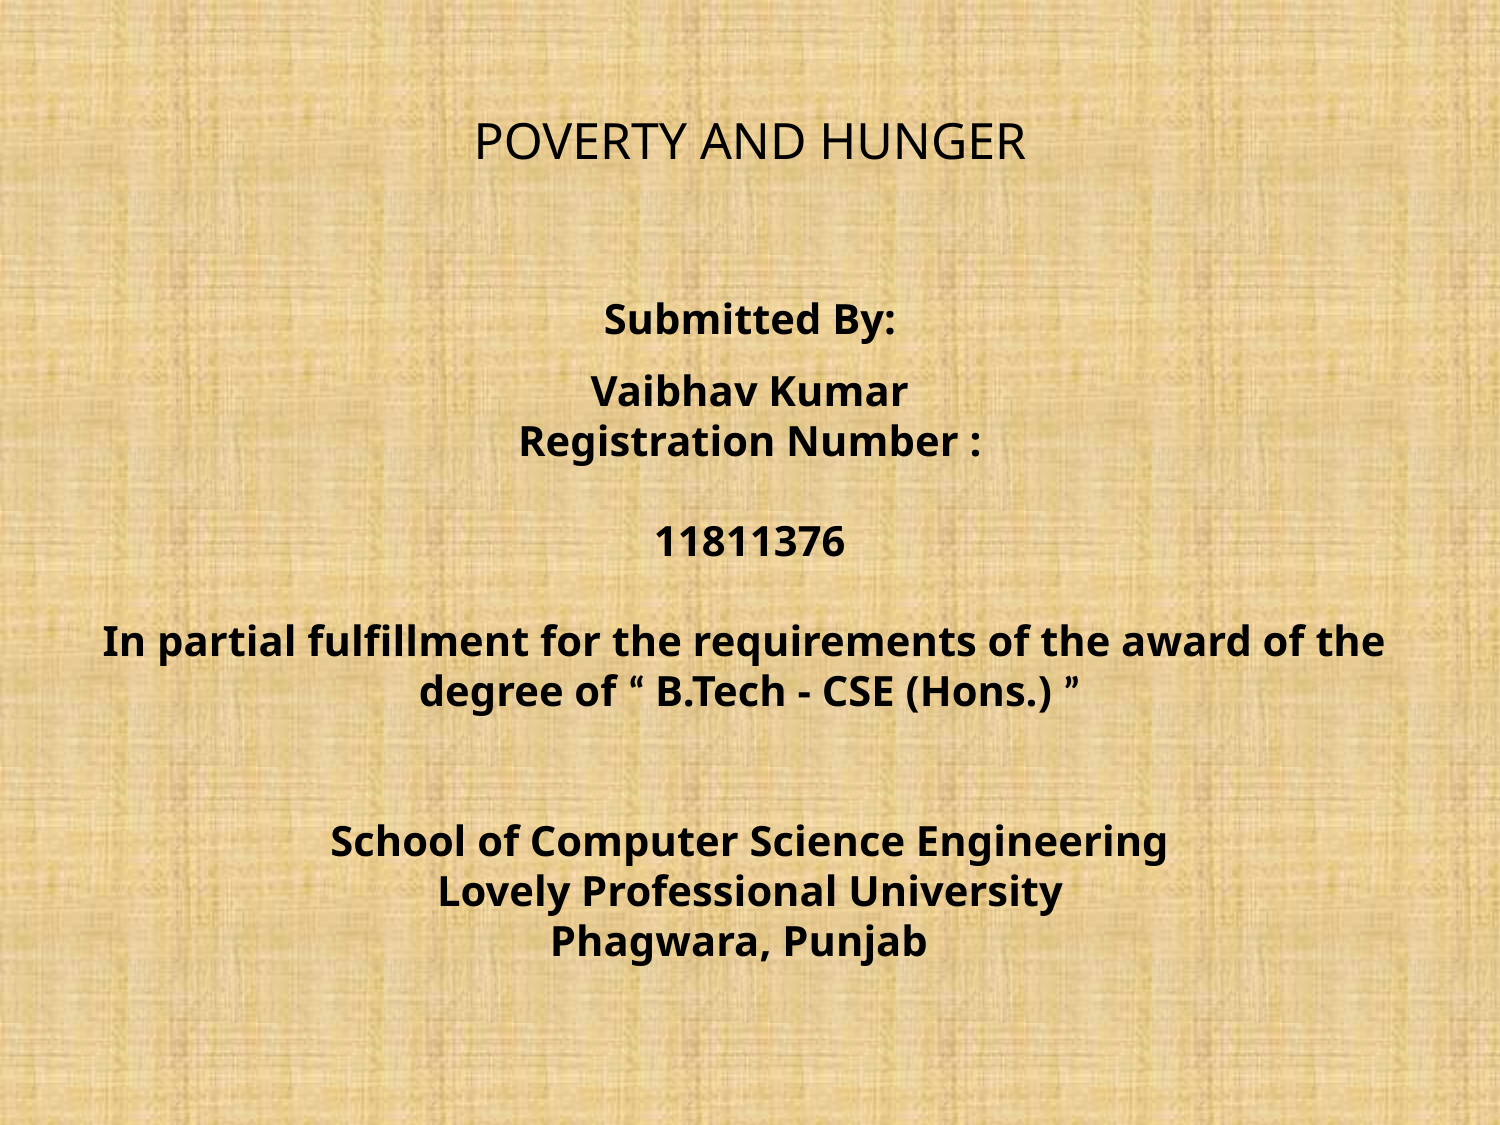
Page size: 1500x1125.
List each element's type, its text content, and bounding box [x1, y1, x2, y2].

title POVERTY AND HUNGER Submitted By: Vaibhav Kumar Registration Number : 11811376 In partial fulfillment for the requirements of the award of the degree of “ B.Tech - CSE (Hons.) ” School of Computer Science Engineering Lovely Professional University Phagwara, Punjab [0, 0, 1500, 1125]
